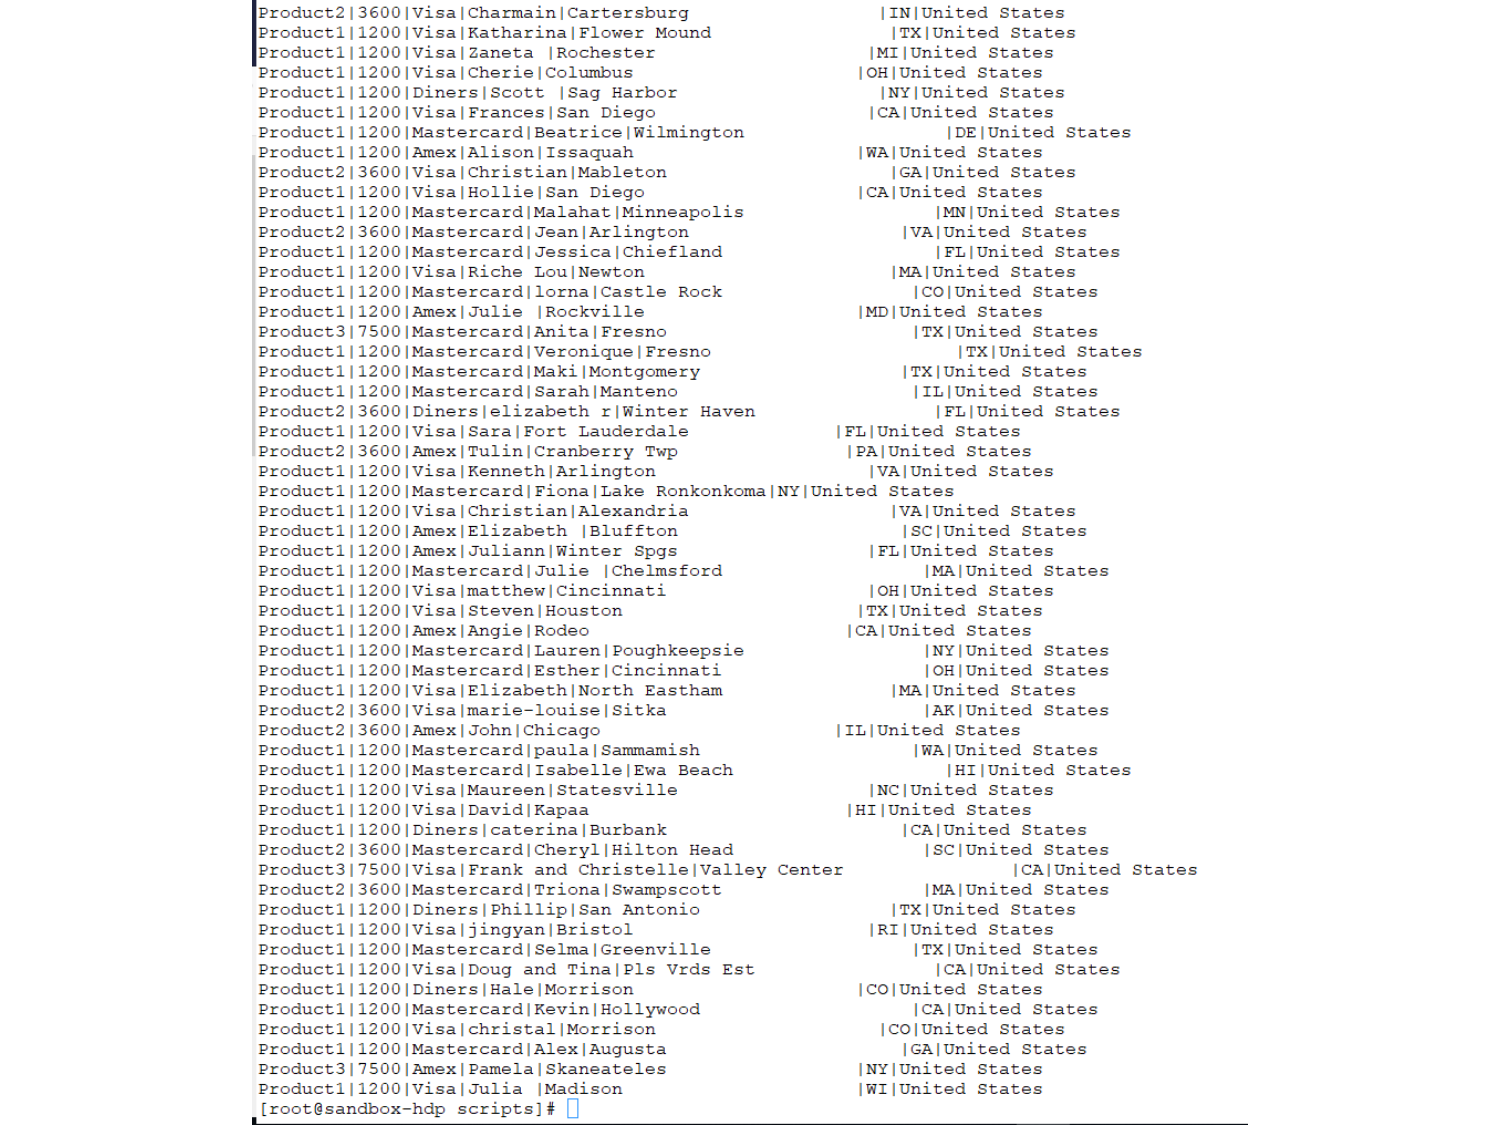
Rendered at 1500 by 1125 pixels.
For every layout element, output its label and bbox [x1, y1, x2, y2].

picture [251, 0, 1248, 1125]
